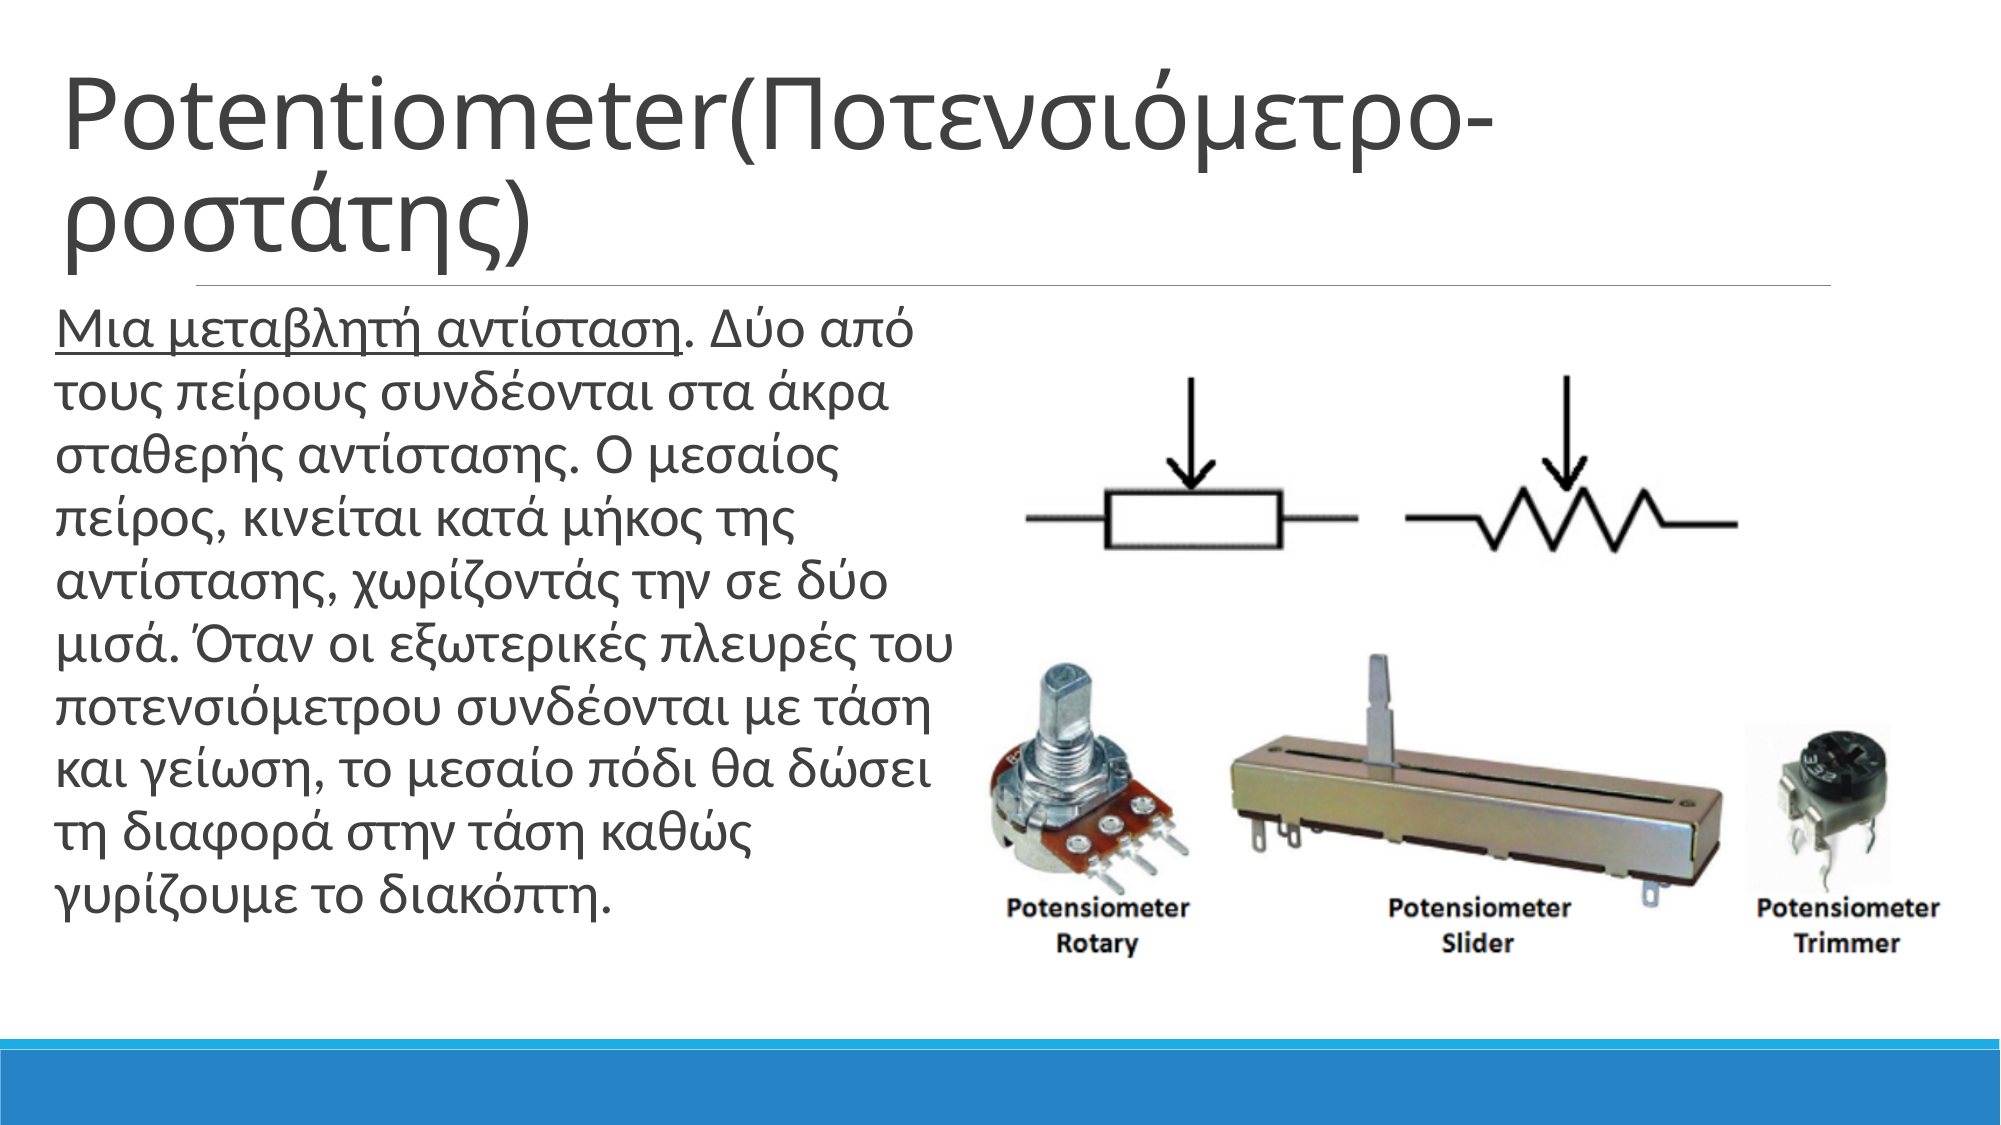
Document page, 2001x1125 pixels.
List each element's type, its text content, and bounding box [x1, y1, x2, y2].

picture [1014, 345, 1763, 573]
title Potentiometer(Ποτενσιόμετρο-ροστάτης) [45, 41, 1850, 280]
picture [976, 638, 1975, 966]
list Μια μεταβλητή αντίσταση. Δύο από τους πείρους συνδέονται στα άκρα σταθερής αντίστασης. Ο μεσαίος πείρος, κινείται κατά μήκος της αντίστασης, χωρίζοντάς την σε δύο μισά. Όταν οι εξωτερικές πλευρές του ποτενσιόμετρου συνδέονται με τάση και γείωση, το μεσαίο πόδι θα δώσει τη διαφορά στην τάση καθώς γυρίζουμε το διακόπτη. [55, 290, 961, 1021]
